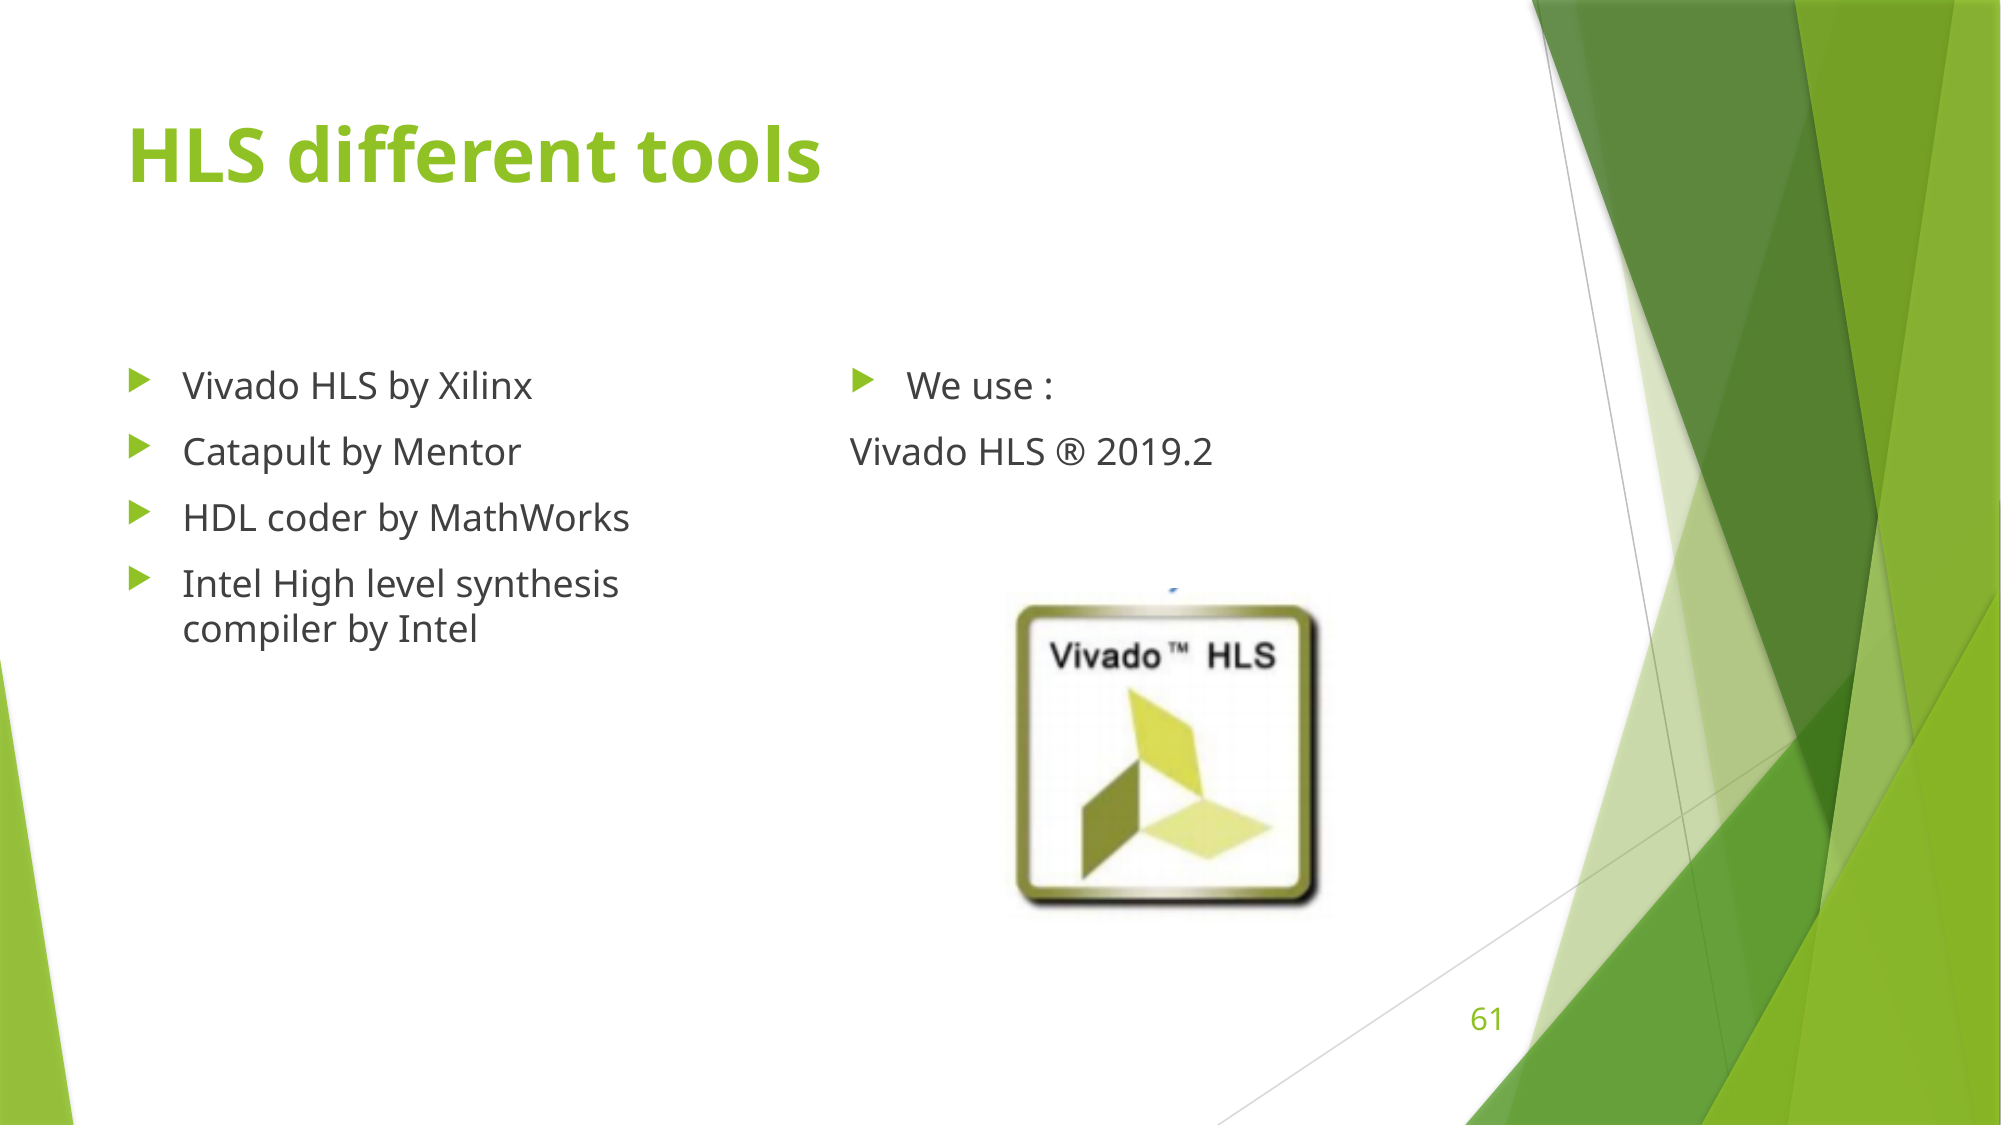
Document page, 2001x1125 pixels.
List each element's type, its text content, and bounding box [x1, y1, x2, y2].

list Vivado HLS by Xilinx Catapult by Mentor HDL coder by MathWorks Intel High level synthesis compiler by Intel [111, 354, 798, 992]
list We use : Vivado HLS ® 2019.2 [834, 354, 1522, 992]
slide_number 61 [1409, 991, 1522, 1051]
picture [999, 587, 1338, 939]
title HLS different tools [111, 99, 1522, 317]
